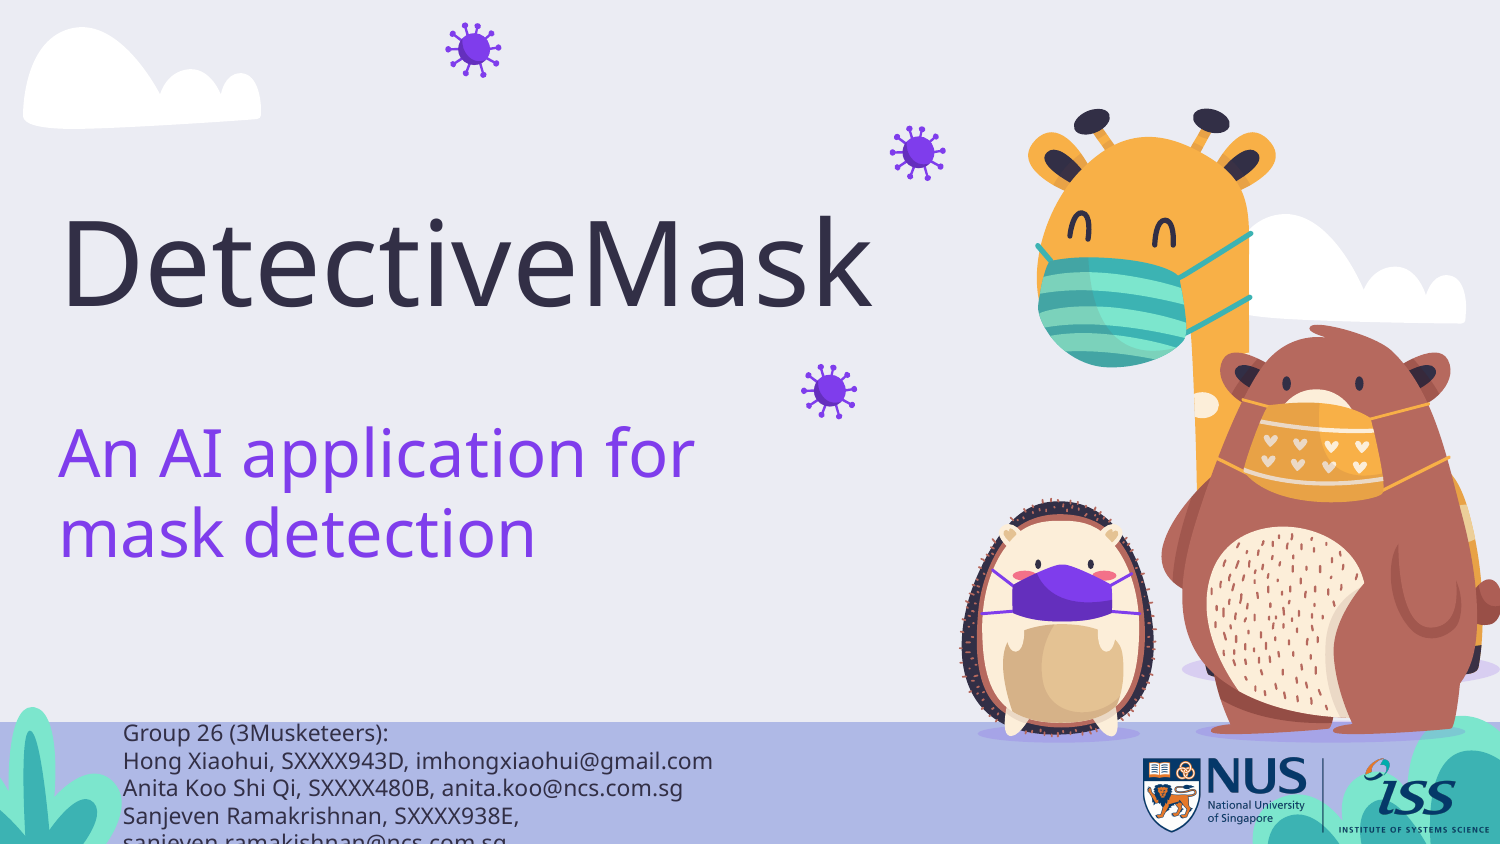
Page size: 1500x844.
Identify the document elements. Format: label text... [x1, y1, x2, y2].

subtitle Group 26 (3Musketeers): Hong Xiaohui, SXXXX943D, imhongxiaohui@gmail.com Anita Koo Shi Qi, SXXXX480B, anita.koo@ncs.com.sg Sanjeven Ramakrishnan, SXXXX938E, sanjeven.ramakishnan@ncs.com.sg [122, 733, 865, 844]
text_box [1158, 324, 1500, 743]
title DetectiveMask An AI application for mask detection [58, 131, 1008, 623]
picture [1143, 757, 1489, 833]
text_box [946, 497, 1152, 743]
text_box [443, 22, 948, 420]
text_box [1013, 108, 1500, 496]
